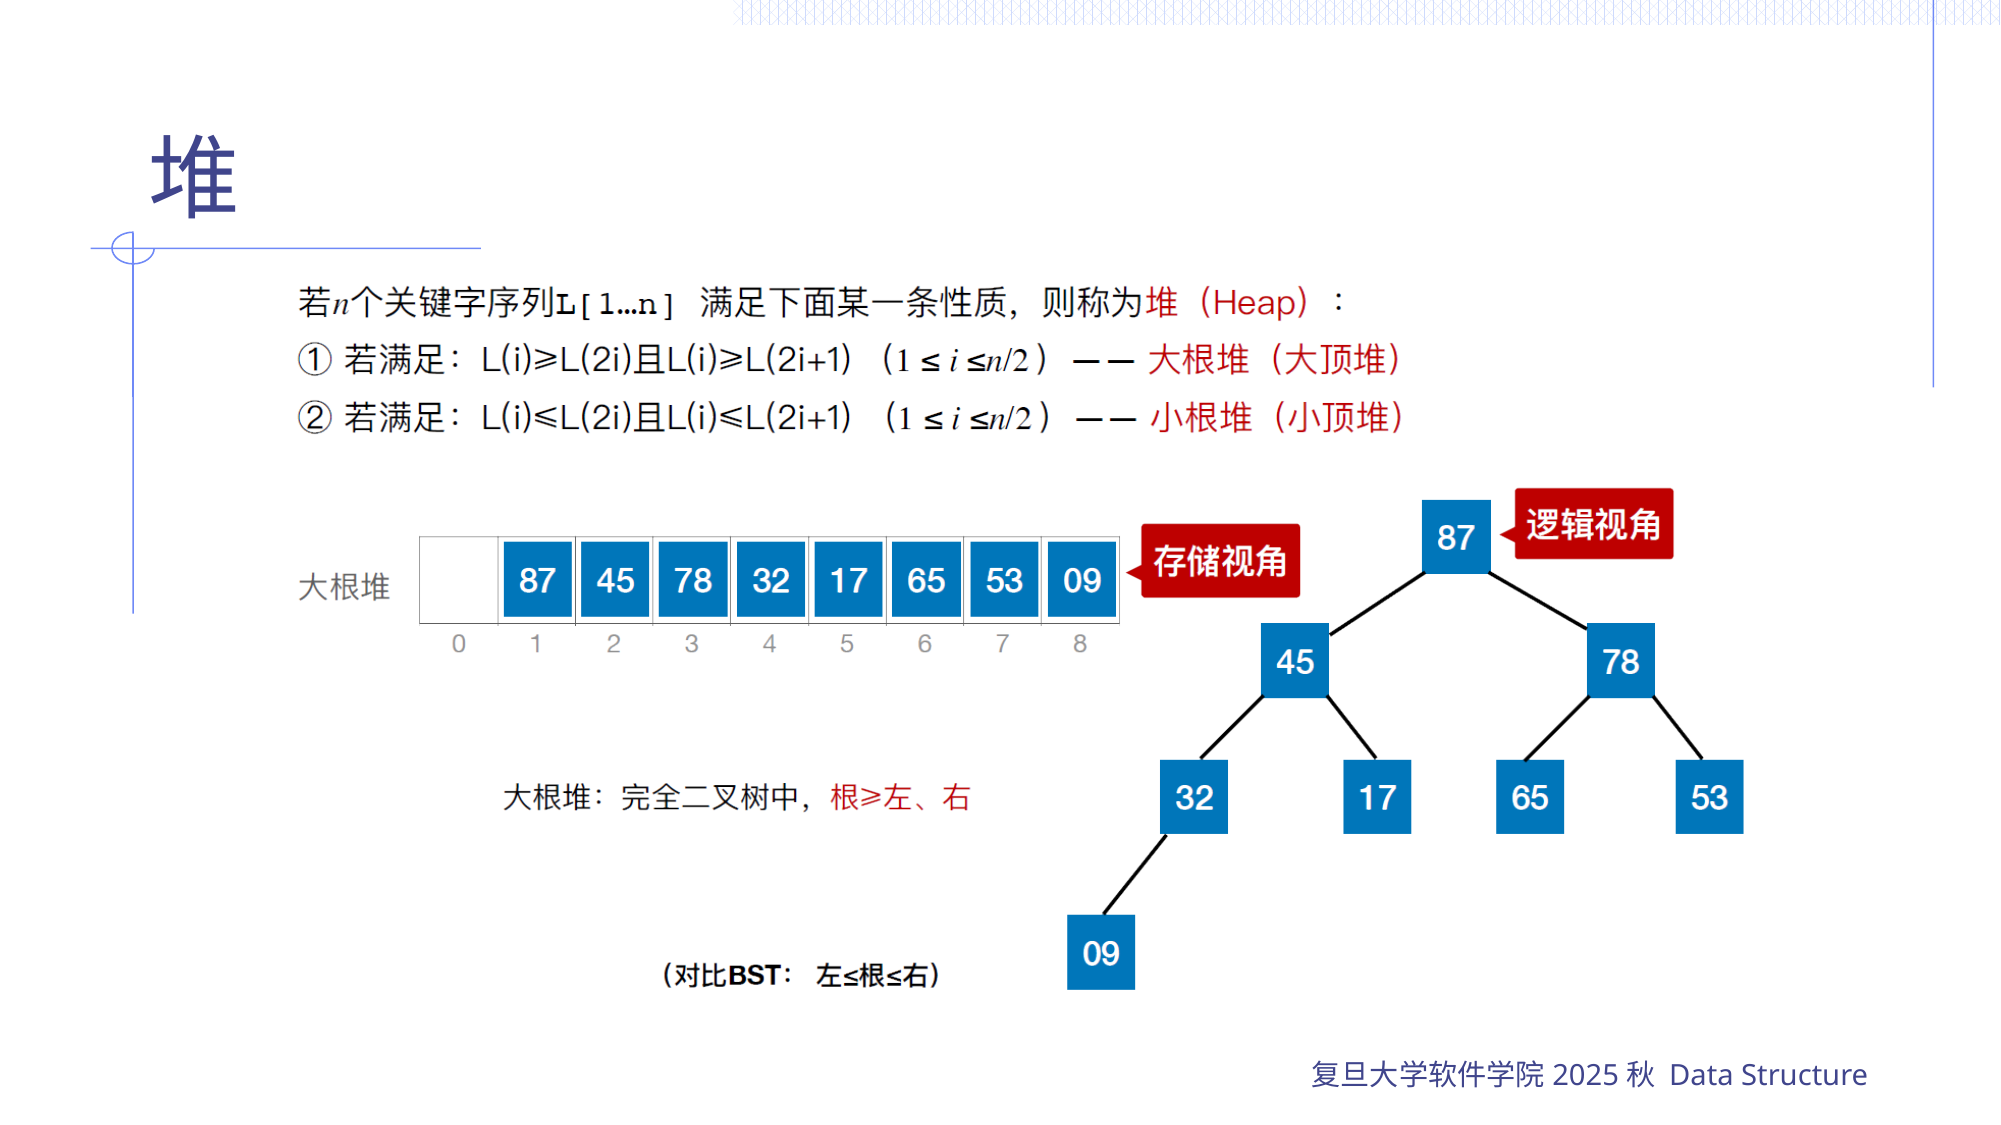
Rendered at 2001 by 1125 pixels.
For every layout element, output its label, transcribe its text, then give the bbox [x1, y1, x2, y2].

title 堆 [133, 50, 1834, 238]
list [255, 252, 1812, 1048]
